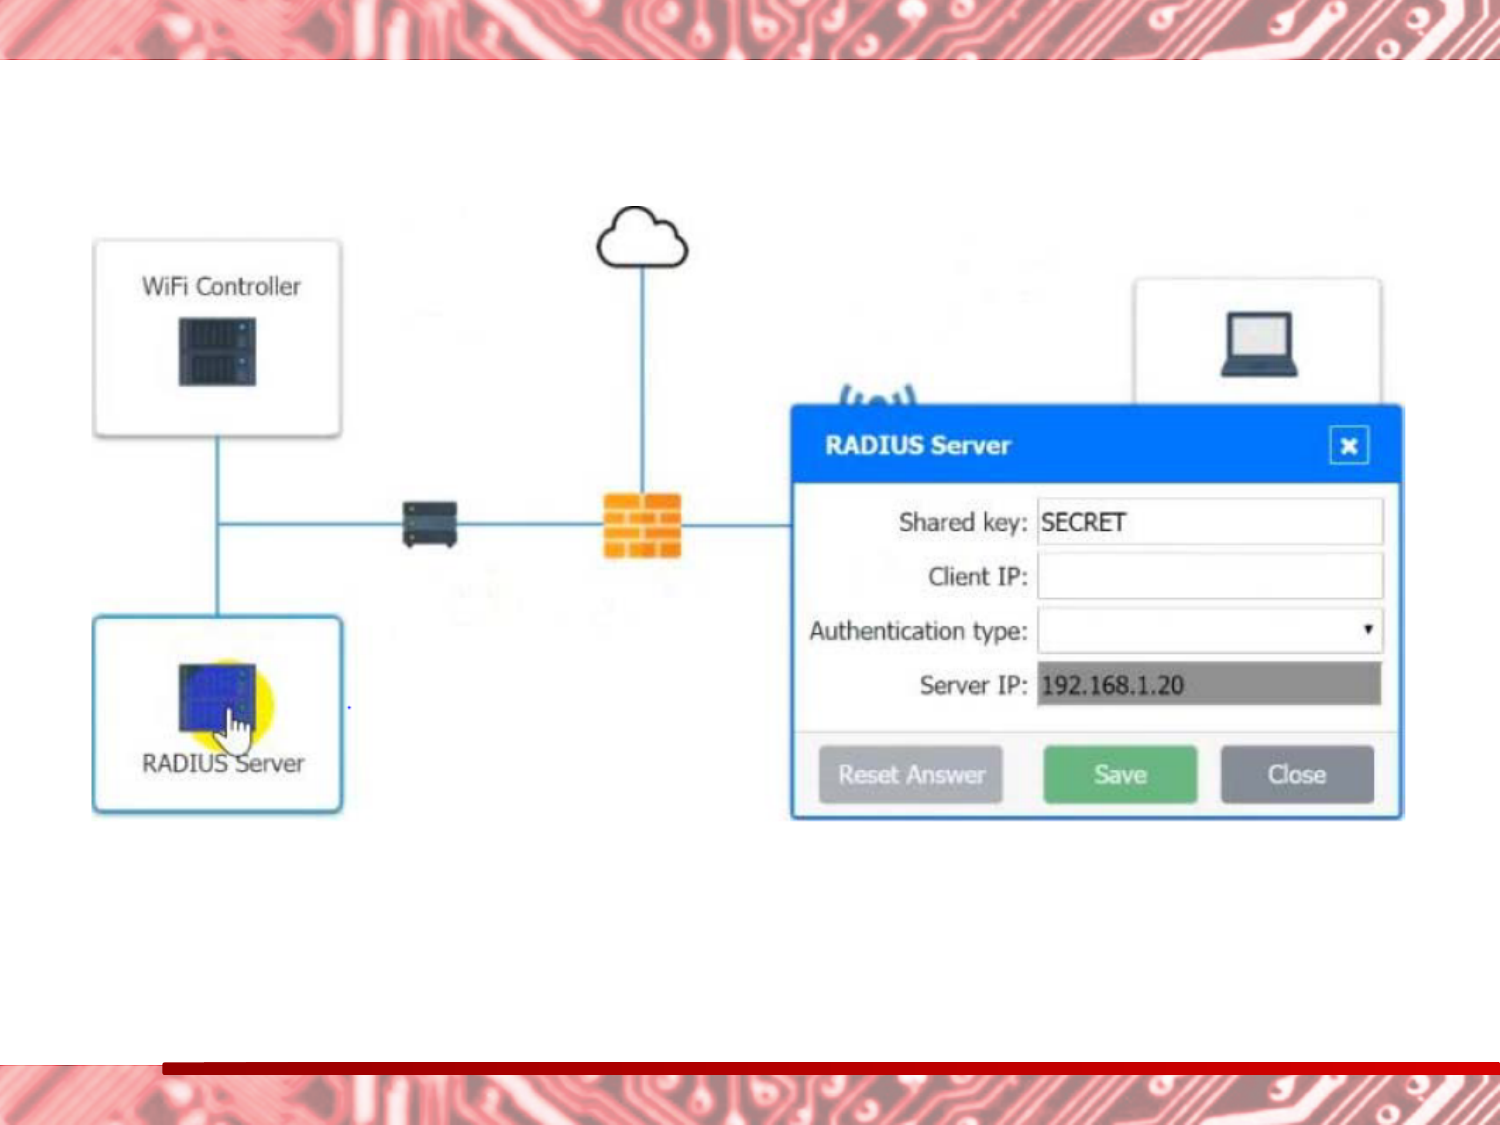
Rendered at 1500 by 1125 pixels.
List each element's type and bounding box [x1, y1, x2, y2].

picture [0, 206, 1500, 919]
